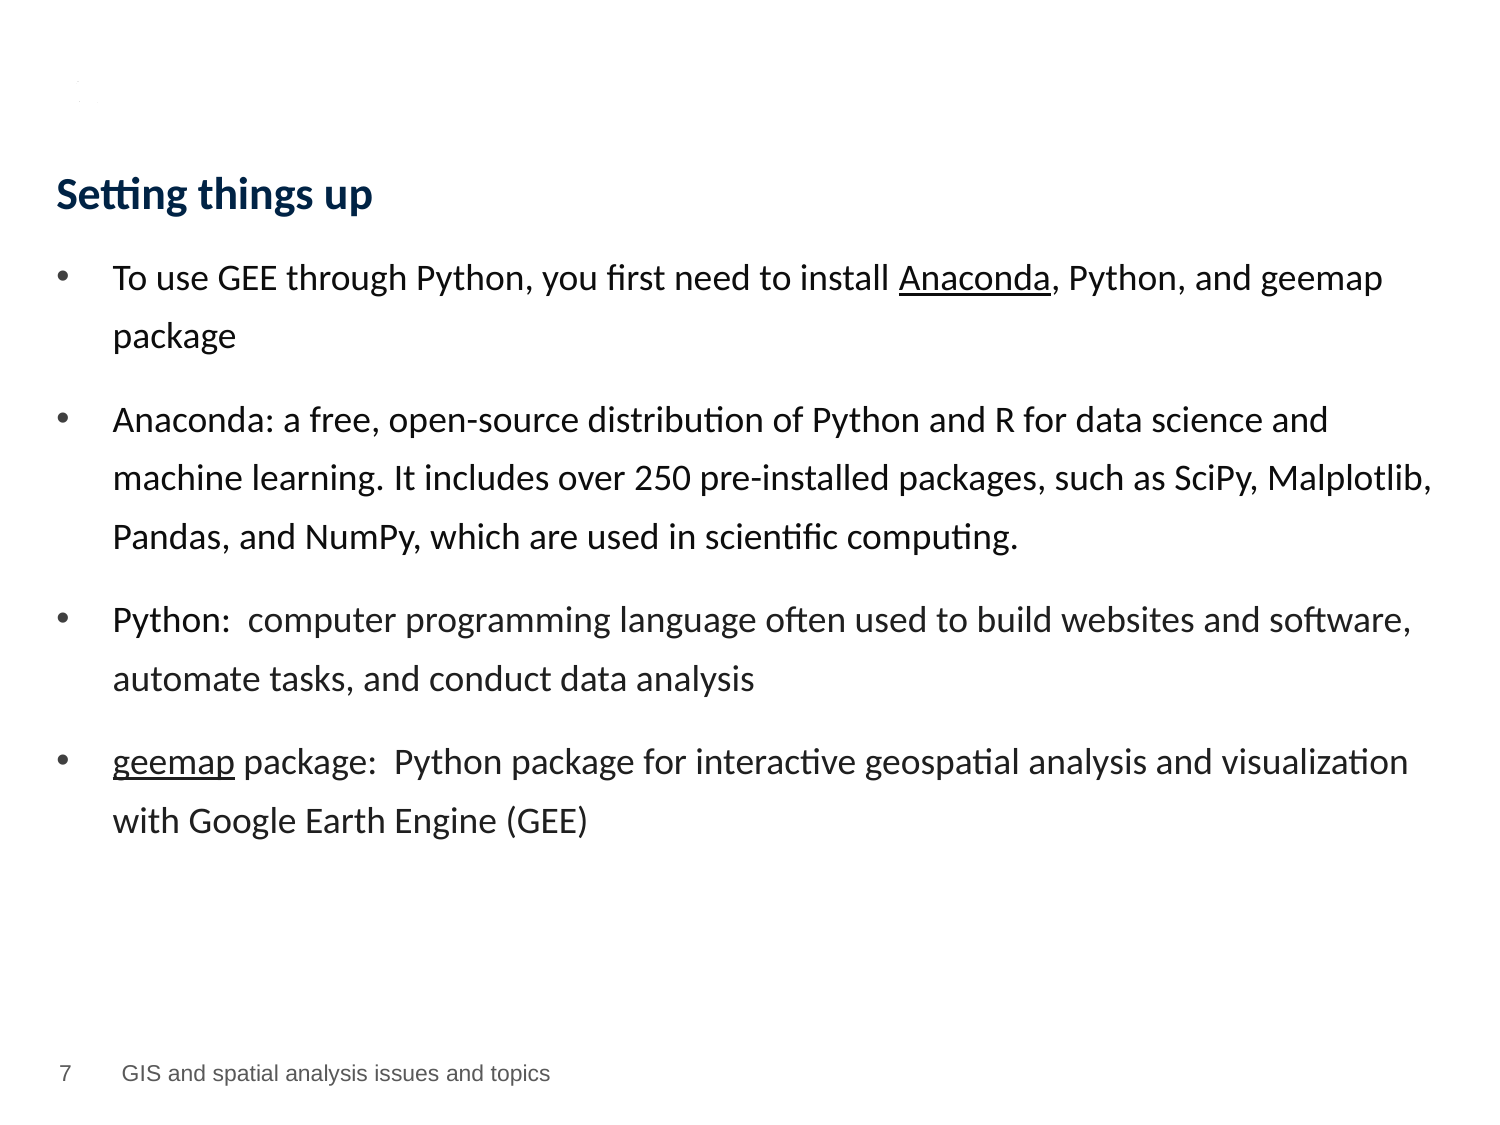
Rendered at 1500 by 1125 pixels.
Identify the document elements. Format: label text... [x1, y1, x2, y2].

list To use GEE through Python, you first need to install Anaconda, Python, and geemap package Anaconda: a free, open-source distribution of Python and R for data science and machine learning. It includes over 250 pre-installed packages, such as SciPy, Malplotlib, Pandas, and NumPy, which are used in scientific computing. Python: computer programming language often used to build websites and software, automate tasks, and conduct data analysis geemap package: Python package for interactive geospatial analysis and visualization with Google Earth Engine (GEE) [56, 239, 1442, 995]
title Setting things up [56, 49, 1441, 219]
footer GIS and spatial analysis issues and topics [121, 1042, 1092, 1103]
slide_number 6 [59, 1042, 112, 1103]
